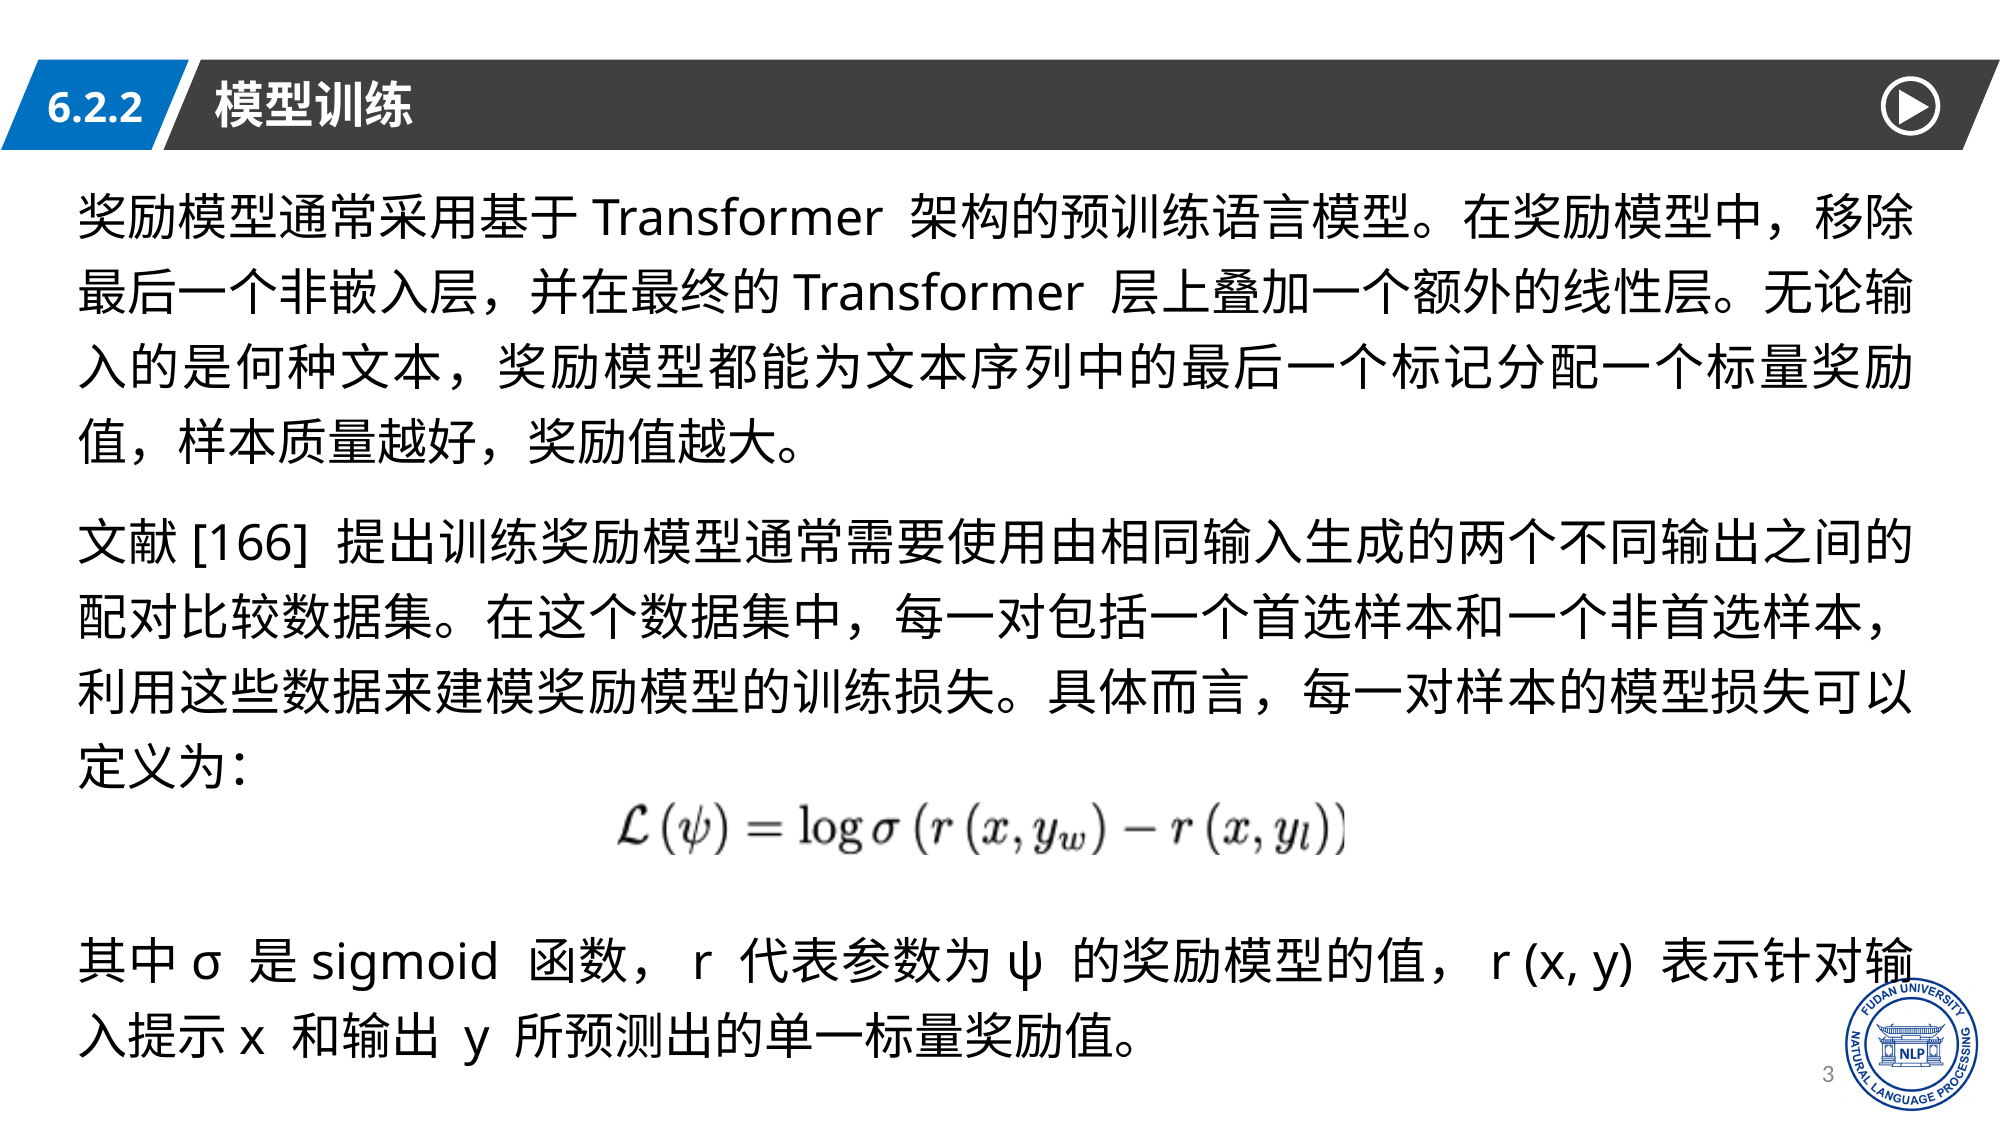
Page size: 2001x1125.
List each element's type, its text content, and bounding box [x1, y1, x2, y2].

picture [617, 801, 1345, 855]
text_box [1, 89, 157, 150]
text_box [163, 59, 2000, 150]
slide_number 31 [1412, 1072, 1863, 1103]
text_box 模型训练 [199, 66, 430, 142]
text_box 其中σ 是sigmoid 函数，r 代表参数为ψ 的奖励模型的值，r (x, y) 表示针对输入提示x 和输出 y 所预测出的单一标量奖励值。 [62, 906, 1930, 1072]
picture [1834, 972, 1985, 1117]
text_box 6.2.2 [26, 73, 164, 138]
text_box [32, 59, 189, 120]
text_box 奖励模型通常采用基于Transformer 架构的预训练语言模型。在奖励模型中，移除最后一个非嵌入层，并在最终的Transformer 层上叠加一个额外的线性层。无论输入的是何种文本，奖励模型都能为文本序列中的最后一个标记分配一个标量奖励值，样本质量越好，奖励值越大。 文献[166] 提出训练奖励模型通常需要使用由相同输入生成的两个不同输出之间的配对比较数据集。在这个数据集中，每一对包括一个首选样本和一个非首选样本，利用这些数据来建模奖励模型的训练损失。具体而言，每一对样本的模型损失可以定义为： [62, 163, 1930, 804]
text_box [1883, 78, 1939, 134]
